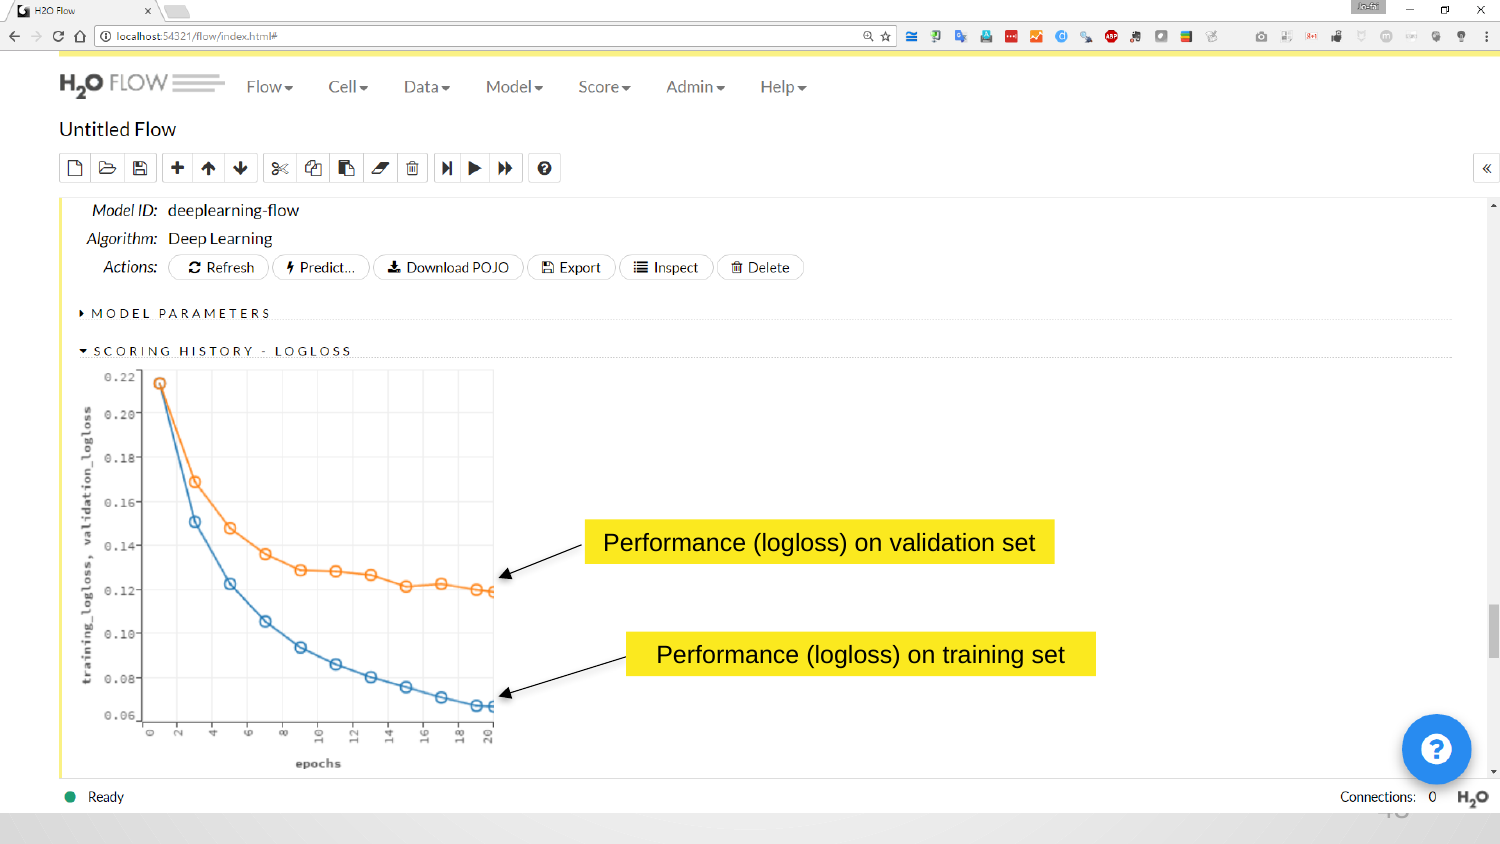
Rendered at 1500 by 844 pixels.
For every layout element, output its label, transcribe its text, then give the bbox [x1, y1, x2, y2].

slide_number 43 [1074, 822, 1425, 827]
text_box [498, 544, 582, 579]
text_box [498, 656, 627, 697]
picture [0, 0, 1500, 813]
